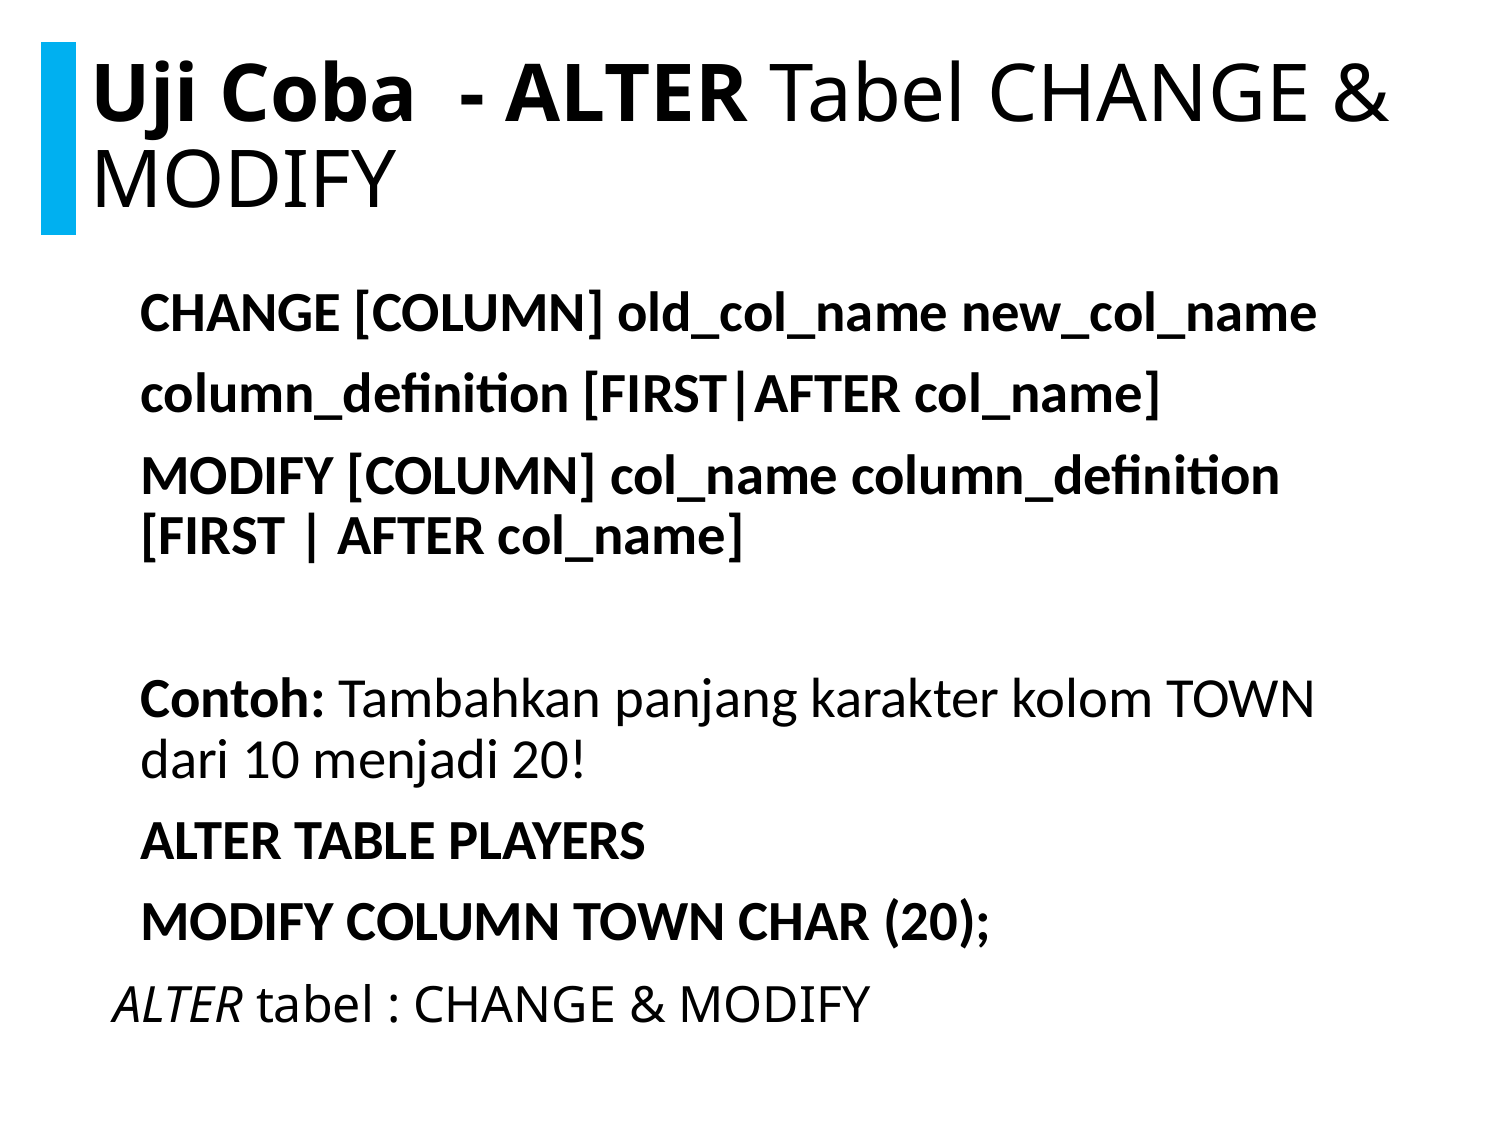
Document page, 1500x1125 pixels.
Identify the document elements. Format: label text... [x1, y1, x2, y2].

text_box Uji Coba - ALTER Tabel CHANGE & MODIFY [74, 45, 1425, 233]
list CHANGE [COLUMN] old_col_name new_col_name column_definition [FIRST|AFTER col_name] MODIFY [COLUMN] col_name column_definition [FIRST | AFTER col_name] Contoh: Tambahkan panjang karakter kolom TOWN dari 10 menjadi 20! ALTER TABLE PLAYERS MODIFY COLUMN TOWN CHAR (20); [120, 275, 1425, 964]
title ALTER tabel : CHANGE & MODIFY [98, 936, 1332, 1077]
